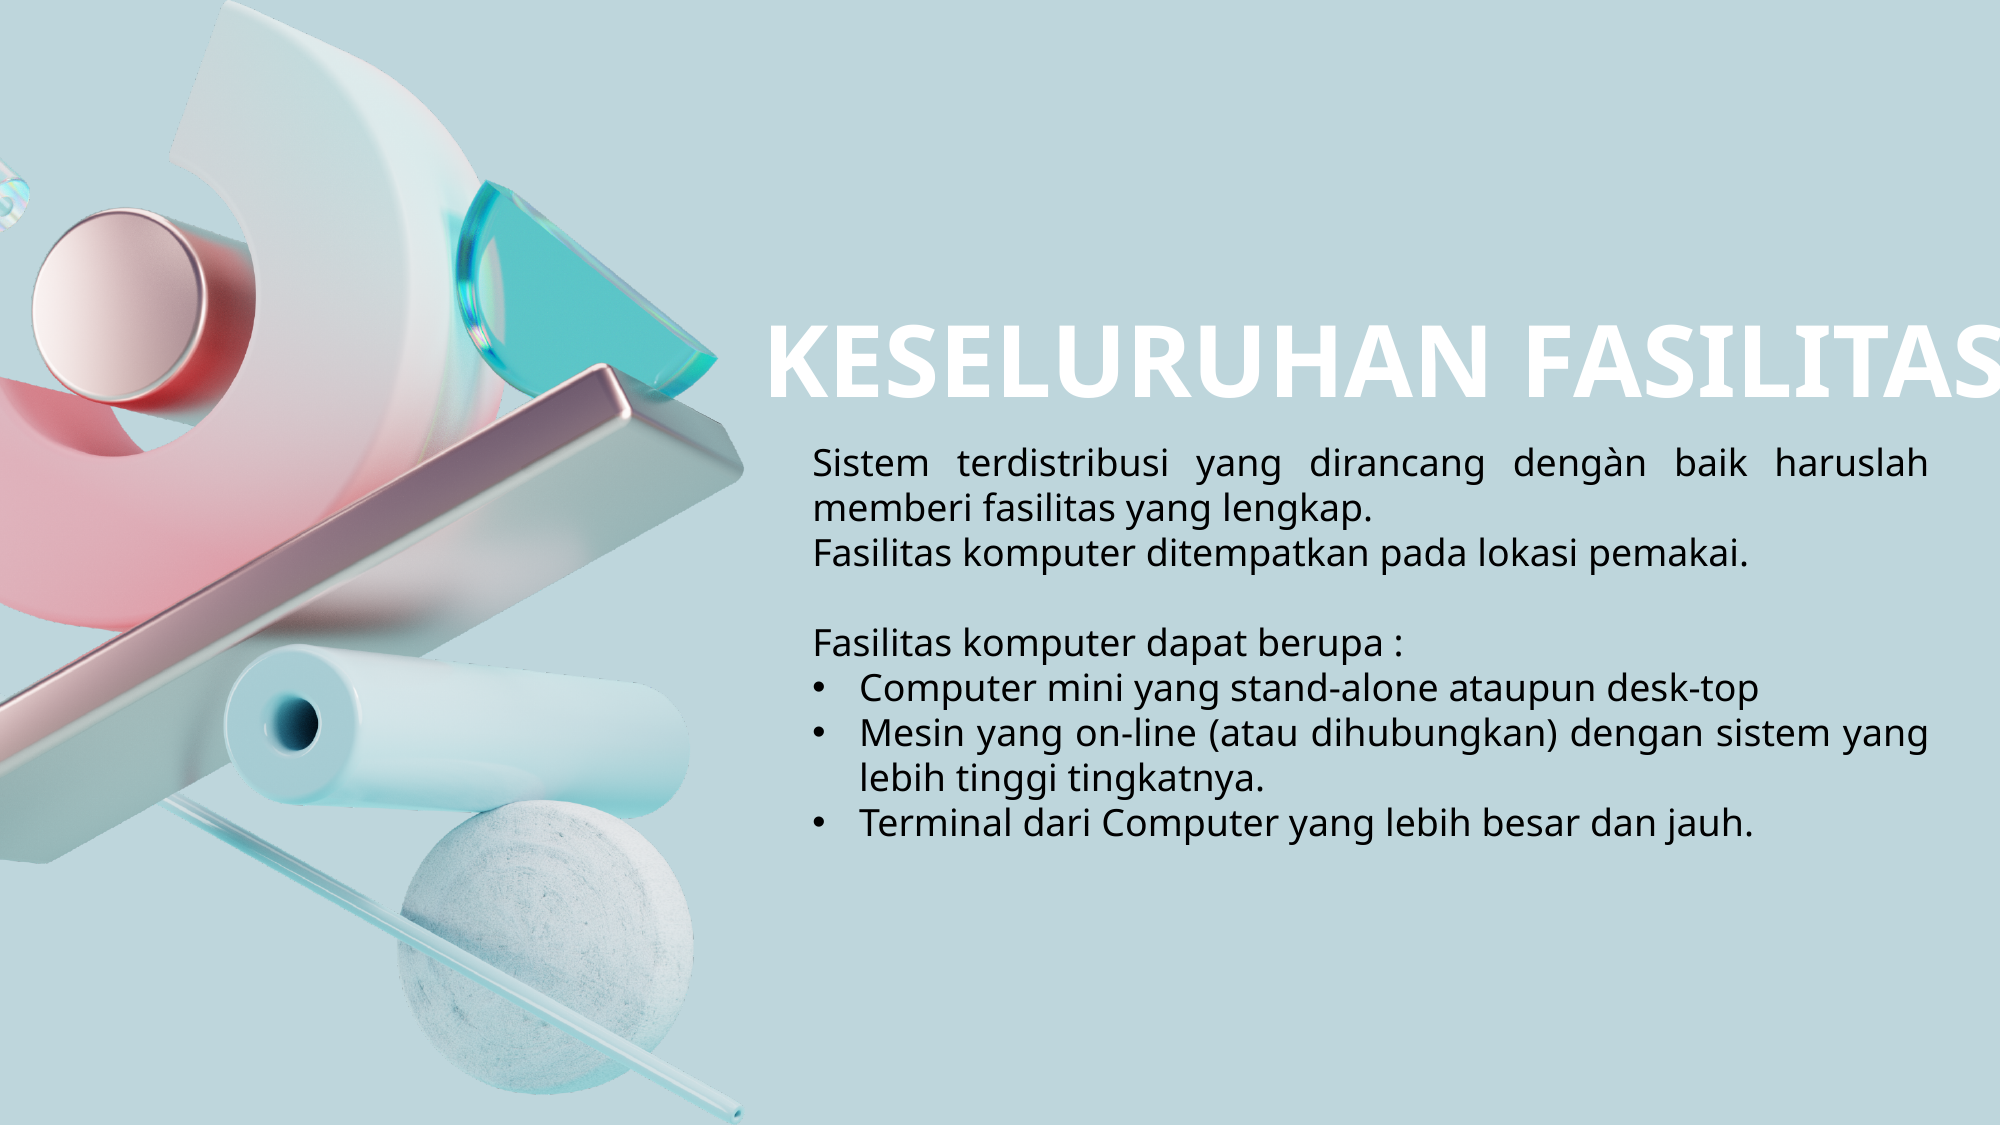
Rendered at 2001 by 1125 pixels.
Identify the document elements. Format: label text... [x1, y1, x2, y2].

text_box Sistem terdistribusi yang dirancang dengàn baik haruslah memberi fasilitas yang lengkap. Fasilitas komputer ditempatkan pada lokasi pemakai. Fasilitas komputer dapat berupa : Computer mini yang stand-alone ataupun desk-top Mesin yang on-line (atau dihubungkan) dengan sistem yang lebih tinggi tingkatnya. Terminal dari Computer yang lebih besar dan jauh. [797, 431, 1946, 896]
picture [0, 0, 745, 1125]
text_box KESELURUHAN FASILITAS [747, 289, 2000, 425]
